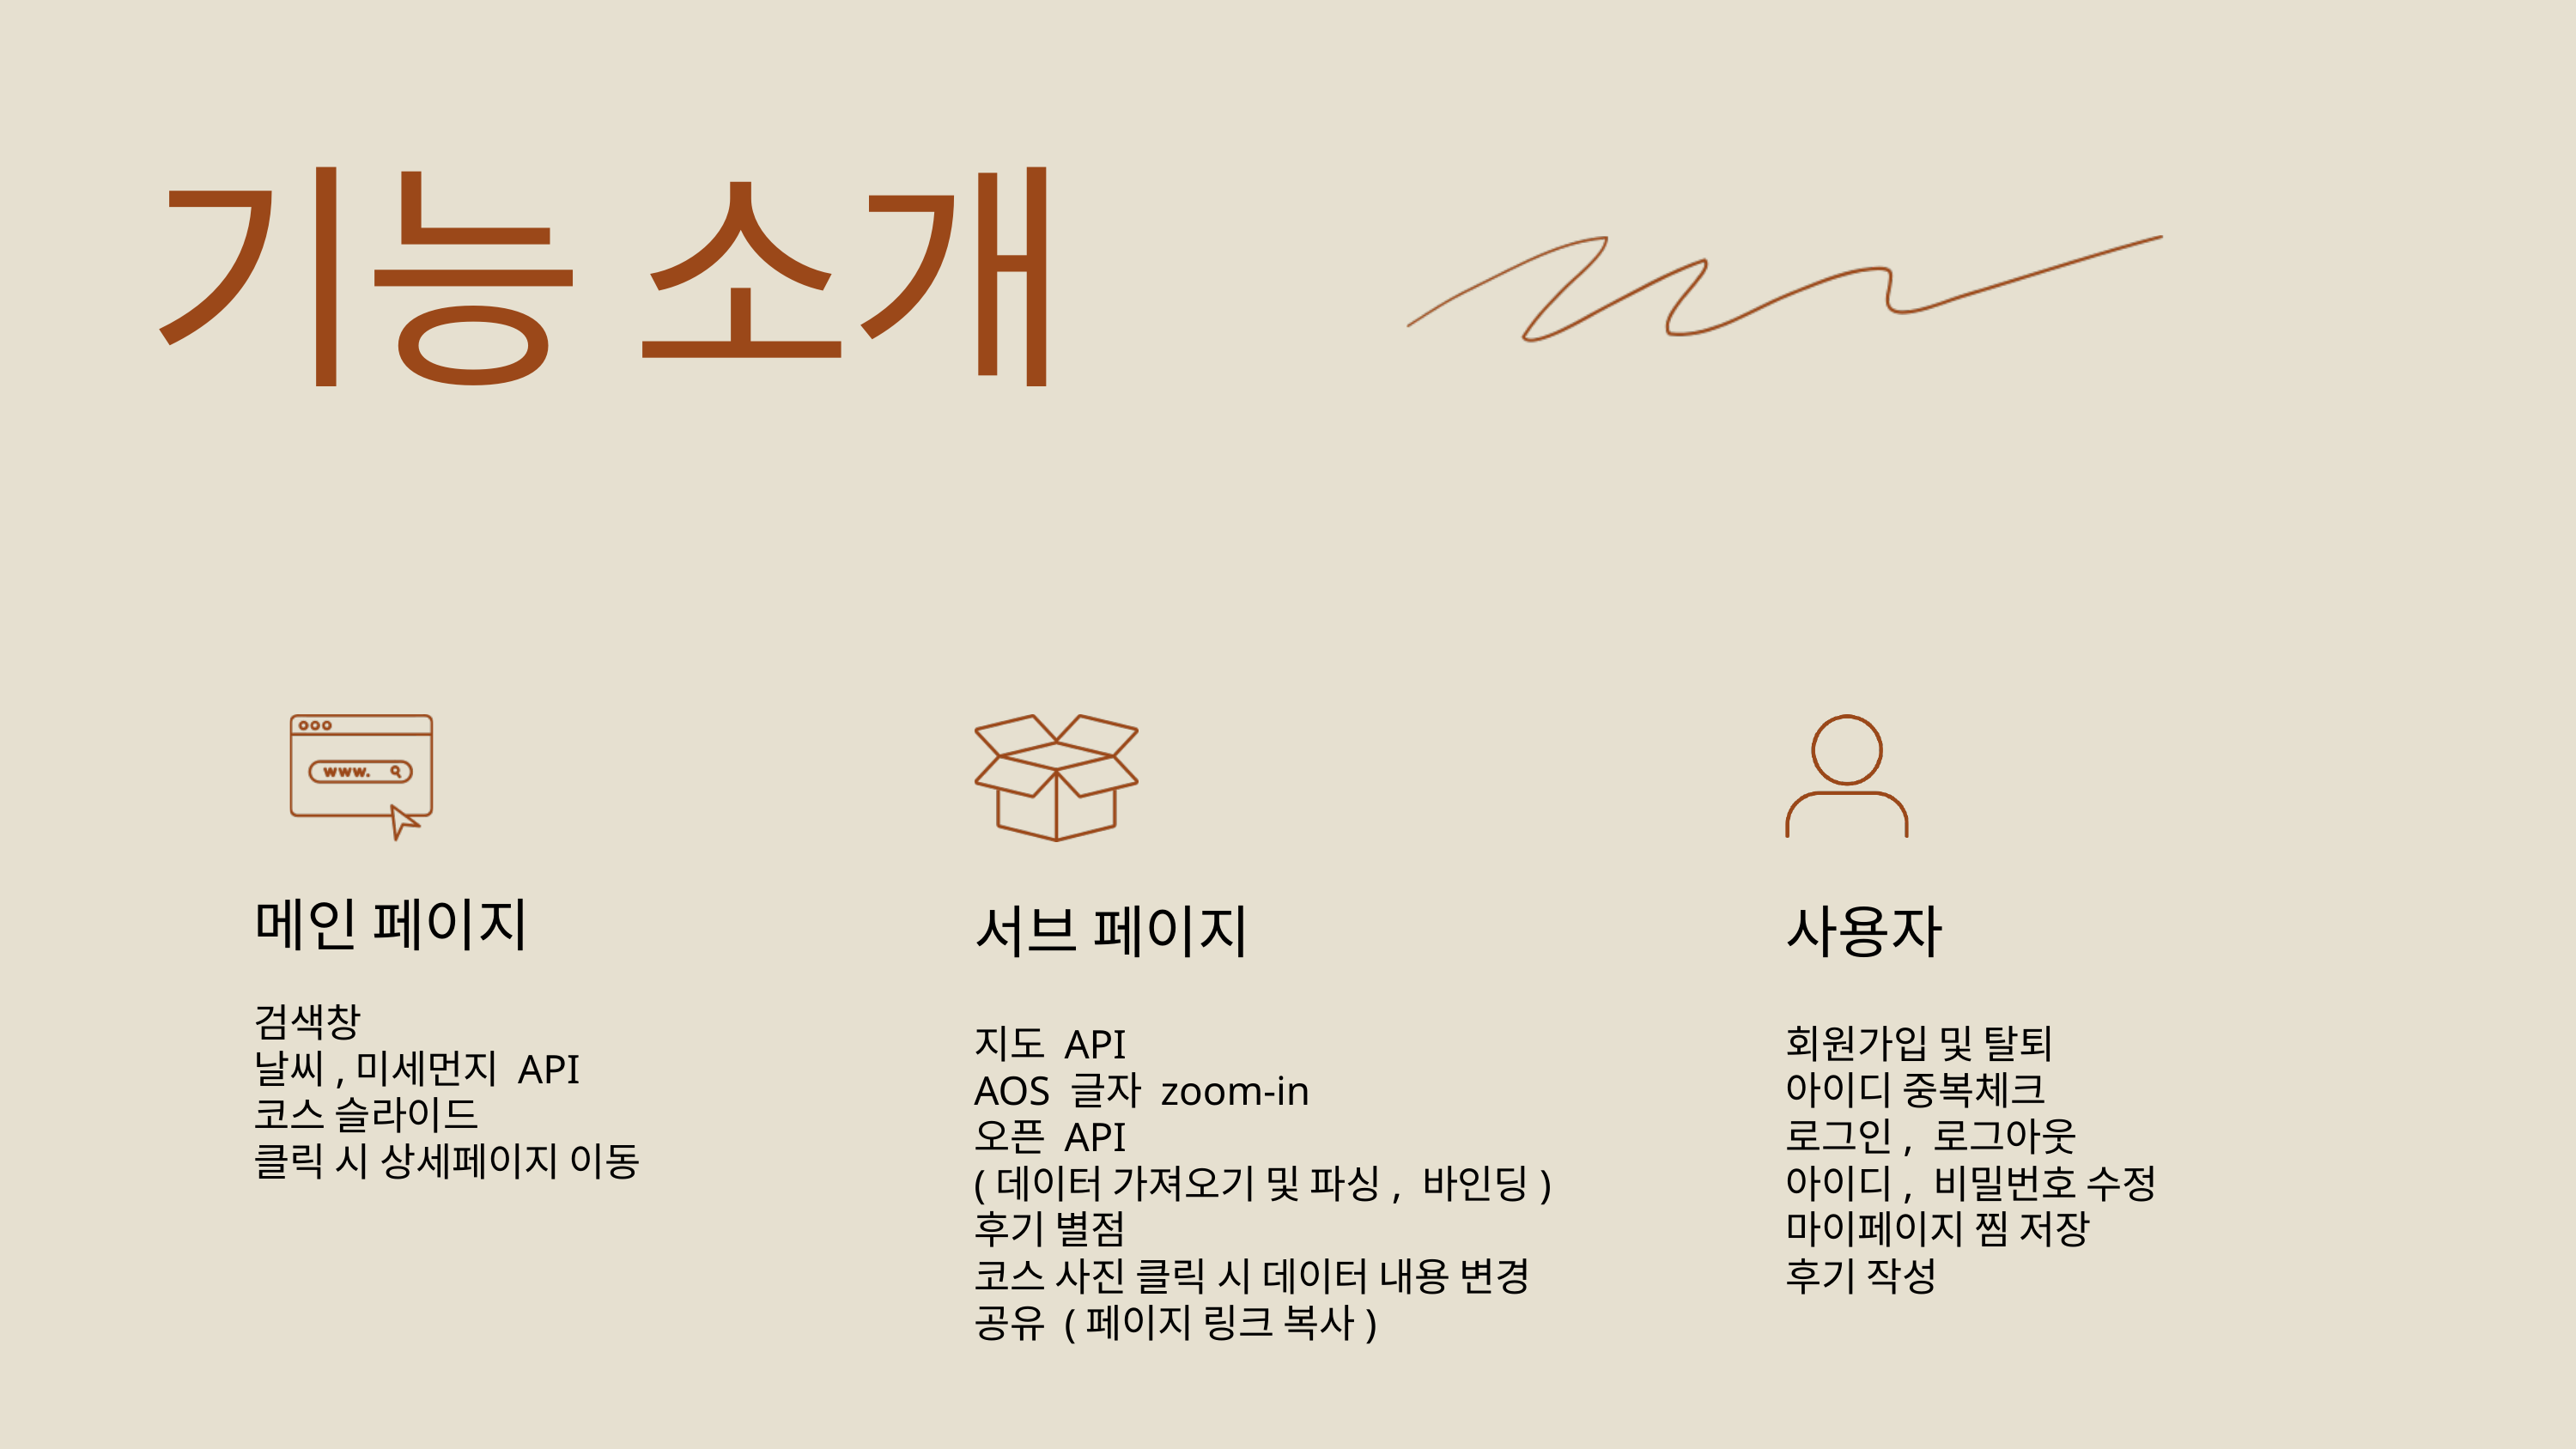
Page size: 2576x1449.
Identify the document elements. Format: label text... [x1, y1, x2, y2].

text_box 기능 소개 [144, 198, 1256, 417]
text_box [253, 714, 2432, 1350]
text_box [1406, 235, 2165, 345]
